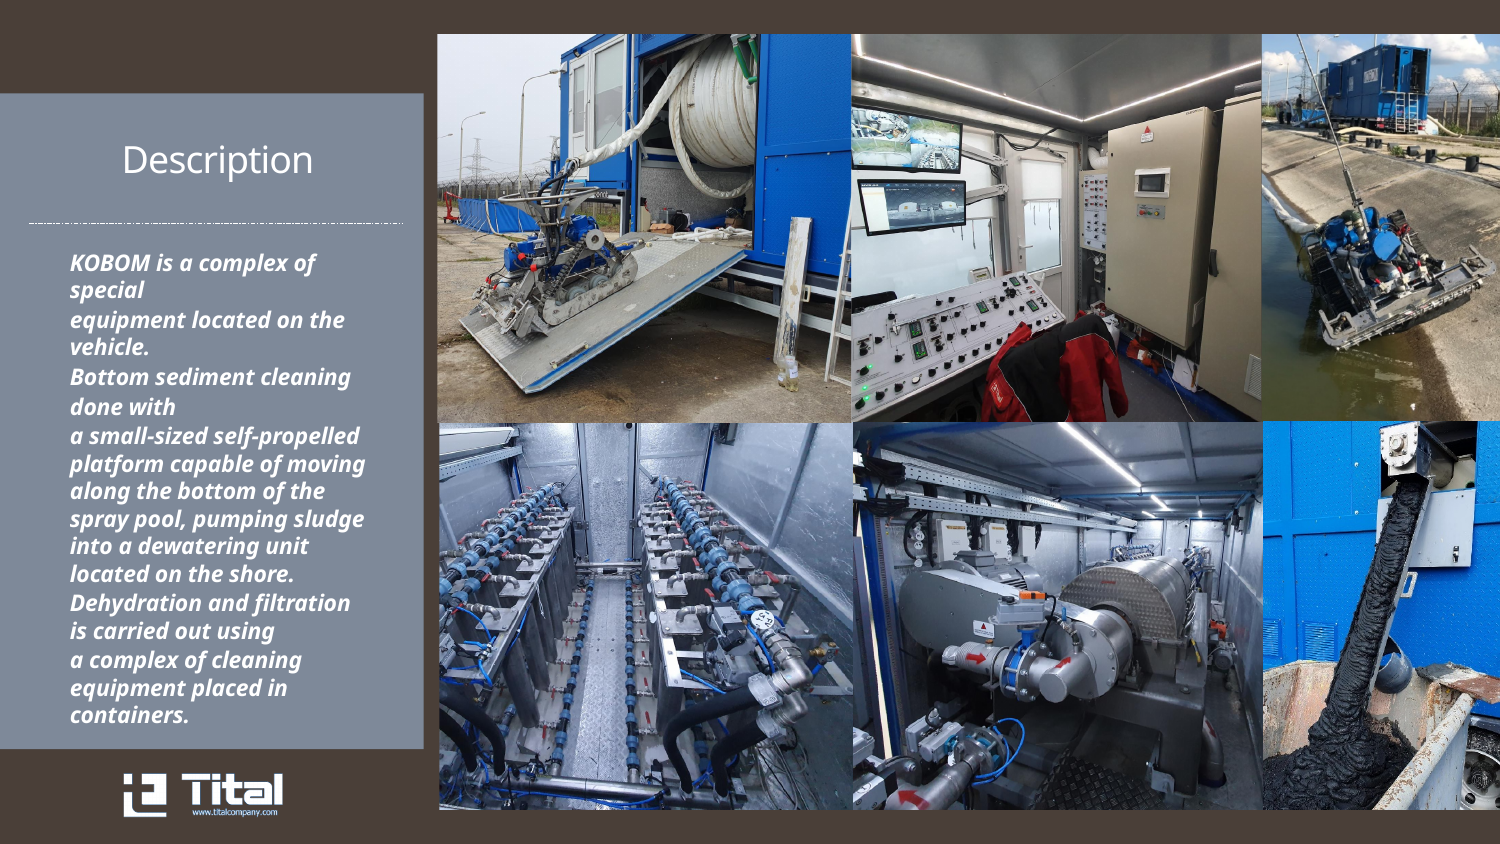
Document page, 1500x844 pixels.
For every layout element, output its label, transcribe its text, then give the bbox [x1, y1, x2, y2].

picture [120, 771, 287, 820]
picture [437, 34, 1500, 810]
title Description [119, 224, 334, 230]
title Description [119, 86, 334, 223]
text_box KOBOM is a complex of special equipment located on the vehicle. Bottom sediment cleaning done with a small-sized self-propelled platform capable of moving along the bottom of the spray pool, pumping sludge into a dewatering unit located on the shore. Dehydration and filtration is carried out using a complex of cleaning equipment placed in containers. [68, 246, 417, 729]
